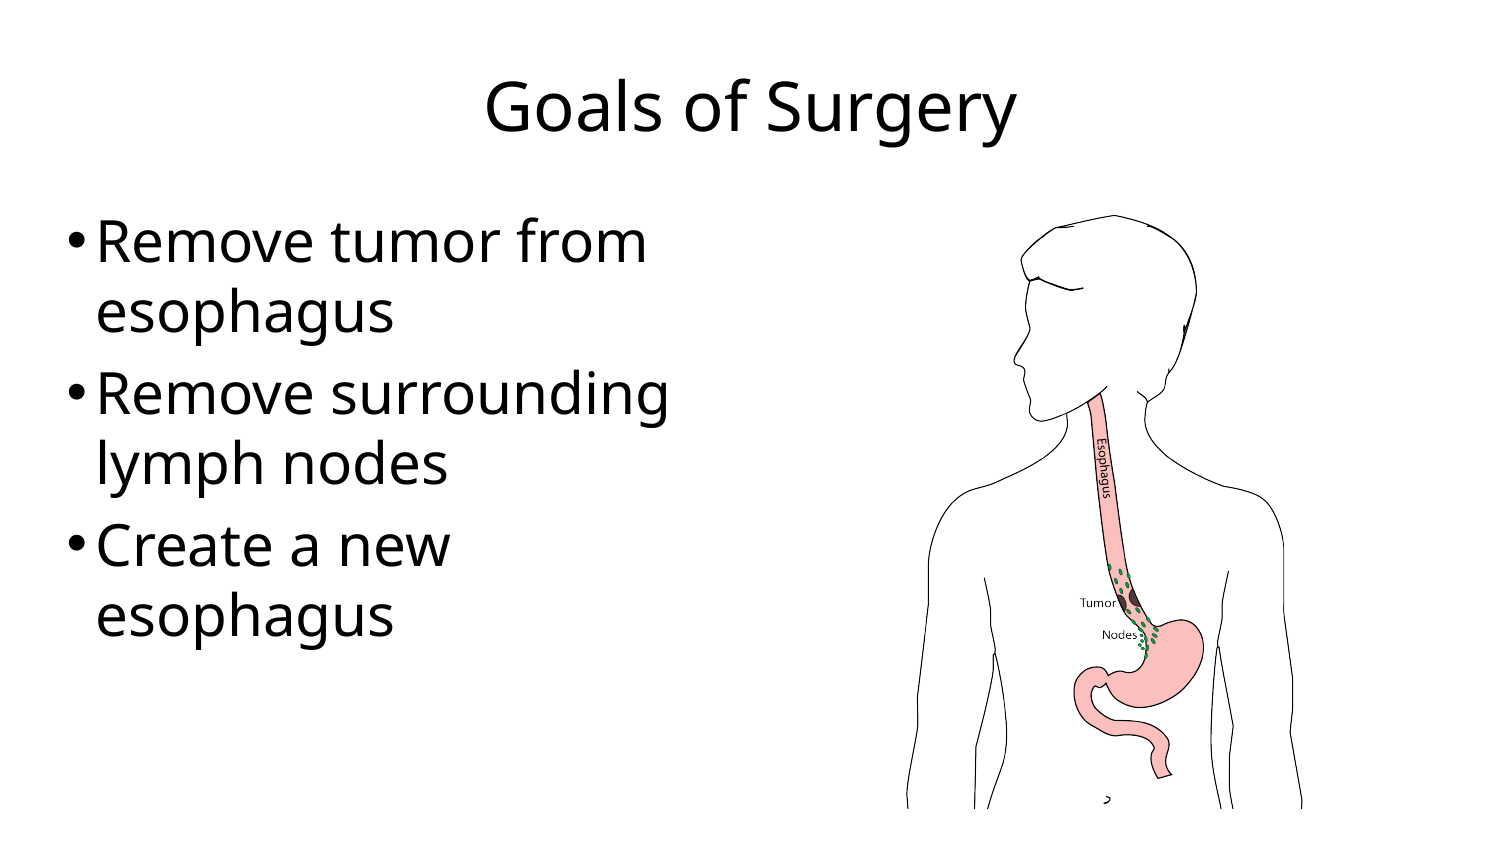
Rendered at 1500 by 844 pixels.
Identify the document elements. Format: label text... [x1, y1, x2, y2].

list Remove tumor from esophagus Remove surrounding lymph nodes Create a new esophagus [51, 196, 738, 810]
picture [806, 195, 1403, 809]
title Goals of Surgery [51, 33, 1451, 175]
